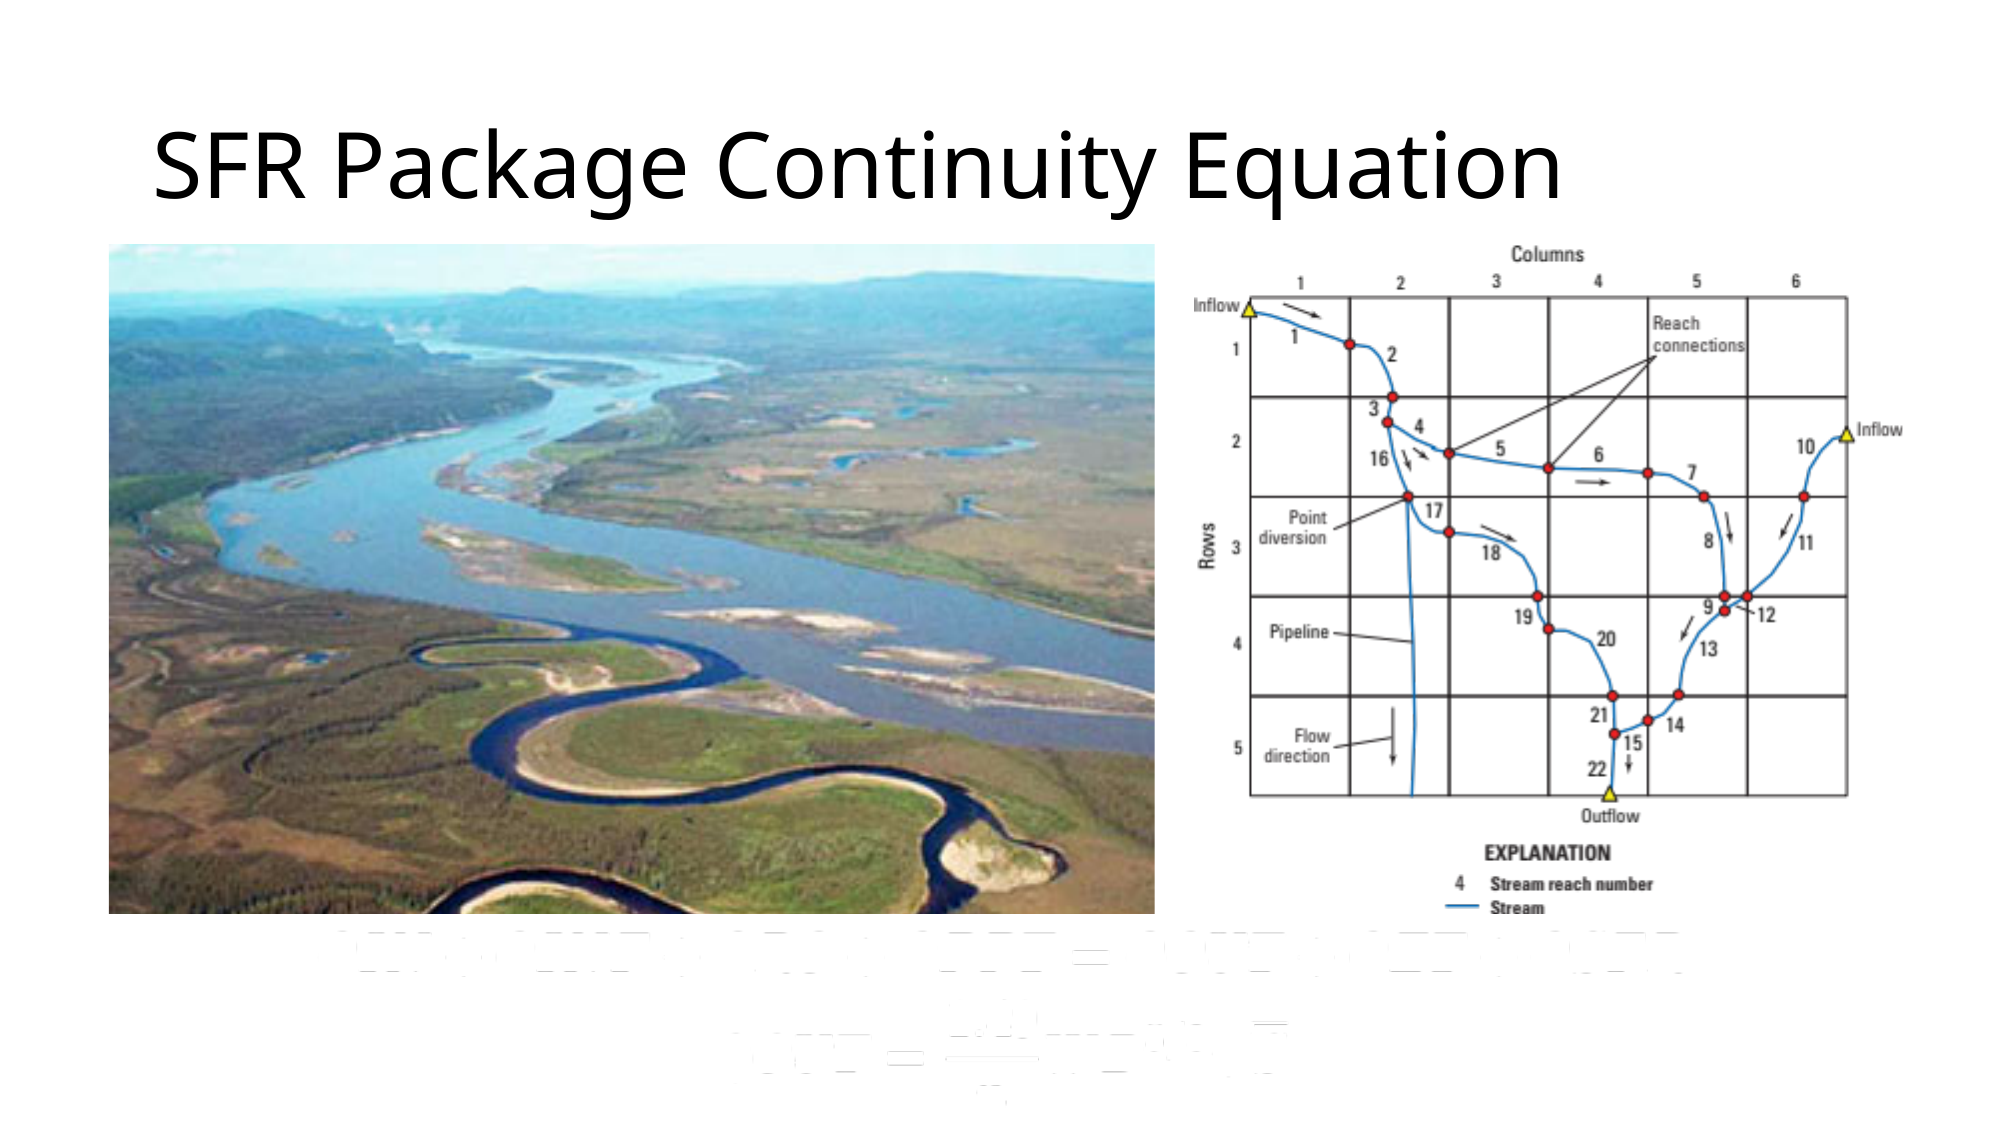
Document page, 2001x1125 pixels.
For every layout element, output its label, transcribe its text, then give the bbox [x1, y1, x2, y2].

picture [711, 993, 1289, 1108]
picture [1194, 244, 1903, 914]
title SFR Package Continuity Equation [137, 59, 1863, 278]
picture [108, 244, 1155, 914]
picture [315, 928, 1685, 981]
